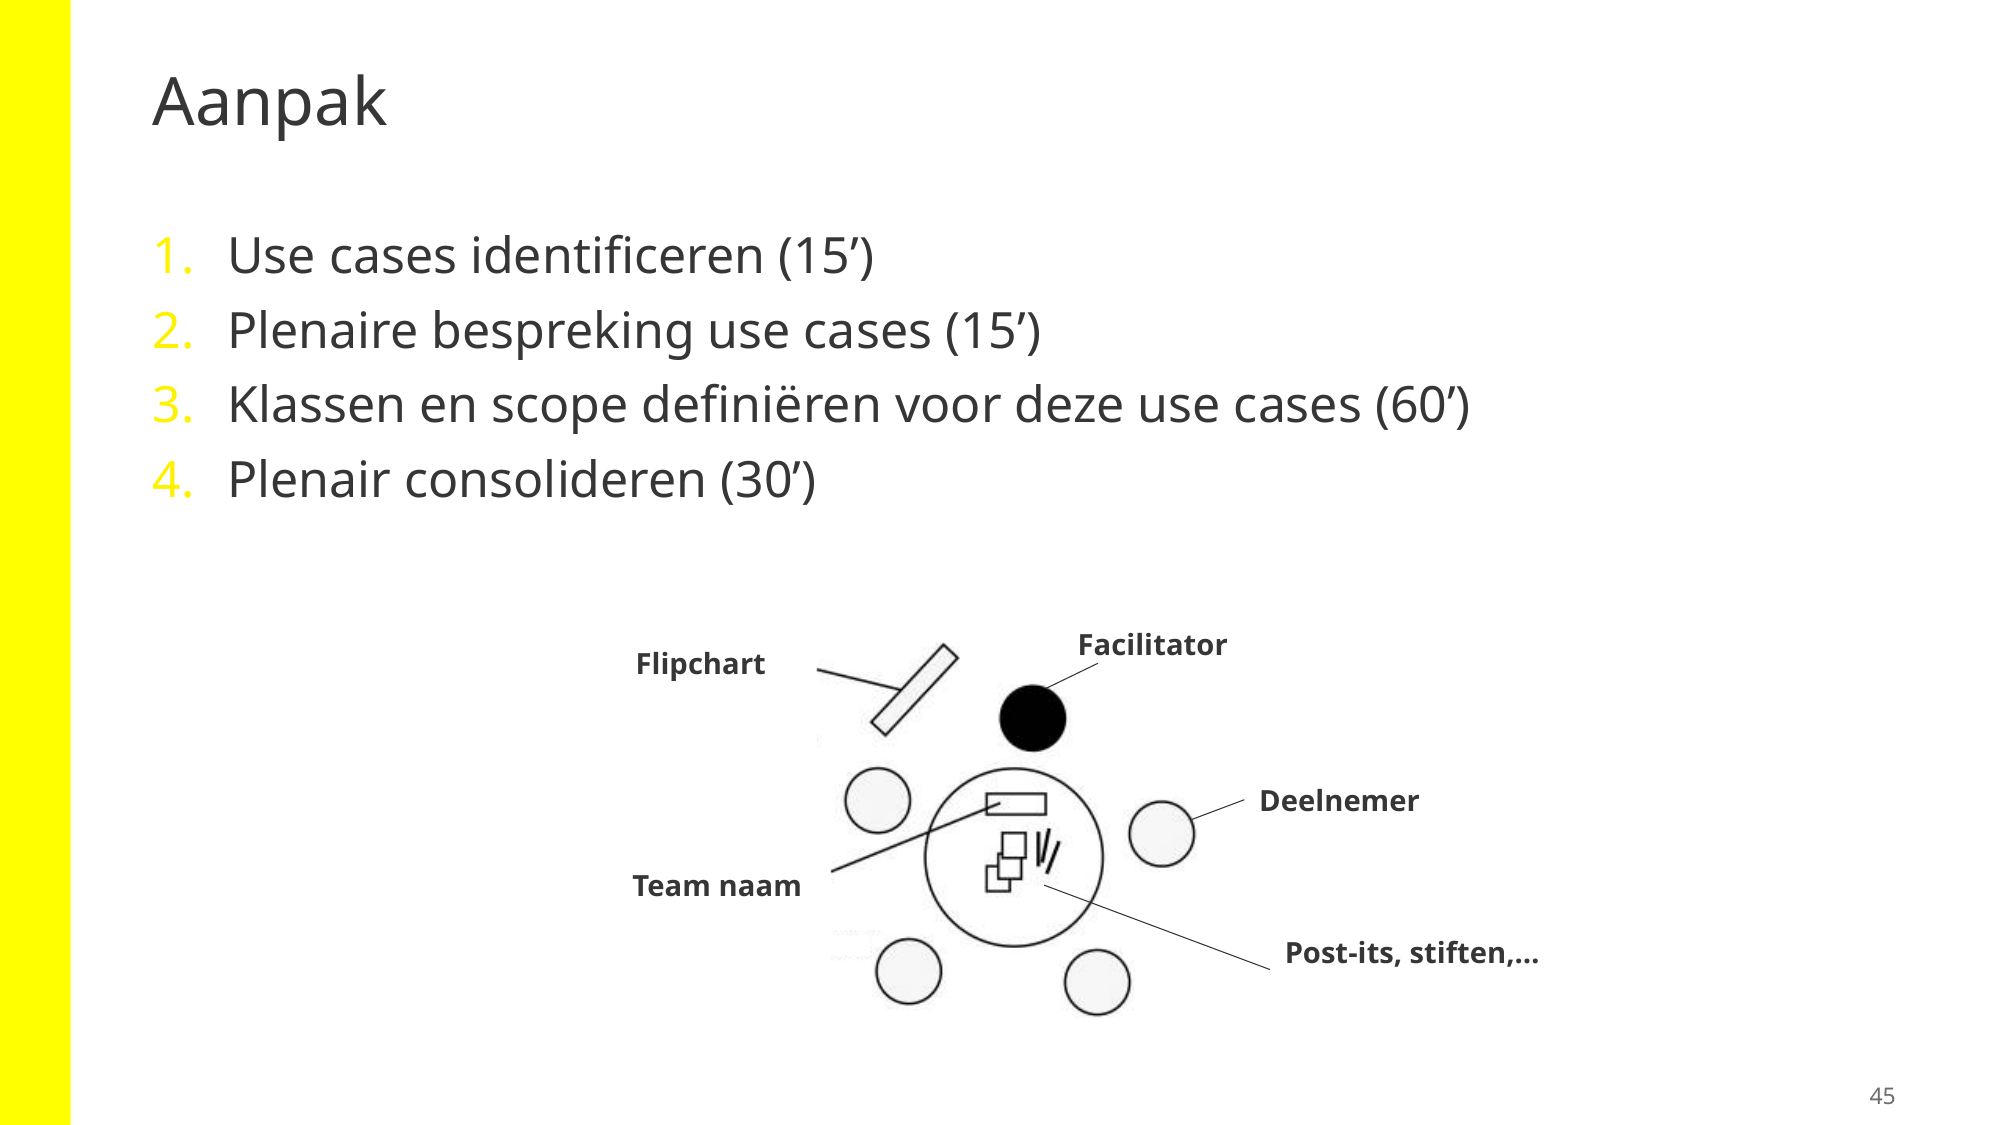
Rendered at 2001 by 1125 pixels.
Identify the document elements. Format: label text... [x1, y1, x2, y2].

list Use cases identificeren (15’) Plenaire bespreking use cases (15’) Klassen en scope definiëren voor deze use cases (60’) Plenair consolideren (30’) [137, 222, 1863, 1036]
title Aanpak [137, 59, 1863, 222]
slide_number 45 [1753, 1075, 1905, 1120]
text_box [617, 619, 1557, 1039]
